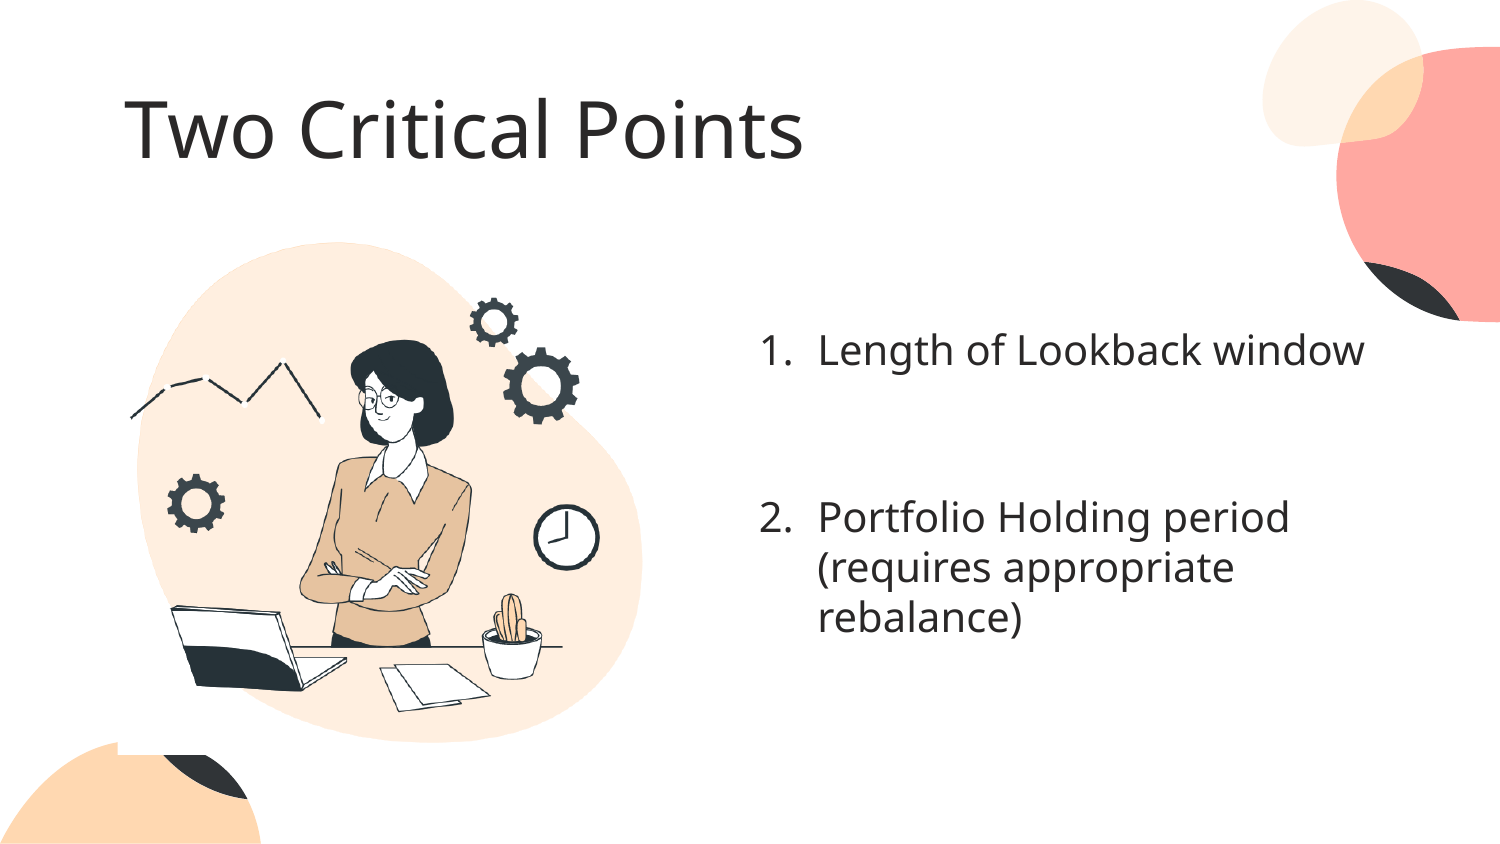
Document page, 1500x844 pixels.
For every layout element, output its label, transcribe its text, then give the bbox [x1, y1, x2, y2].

title Two Critical Points [109, 64, 1250, 179]
picture [117, 222, 663, 755]
subtitle Length of Lookback window Portfolio Holding period (requires appropriate rebalance) [727, 233, 1408, 732]
